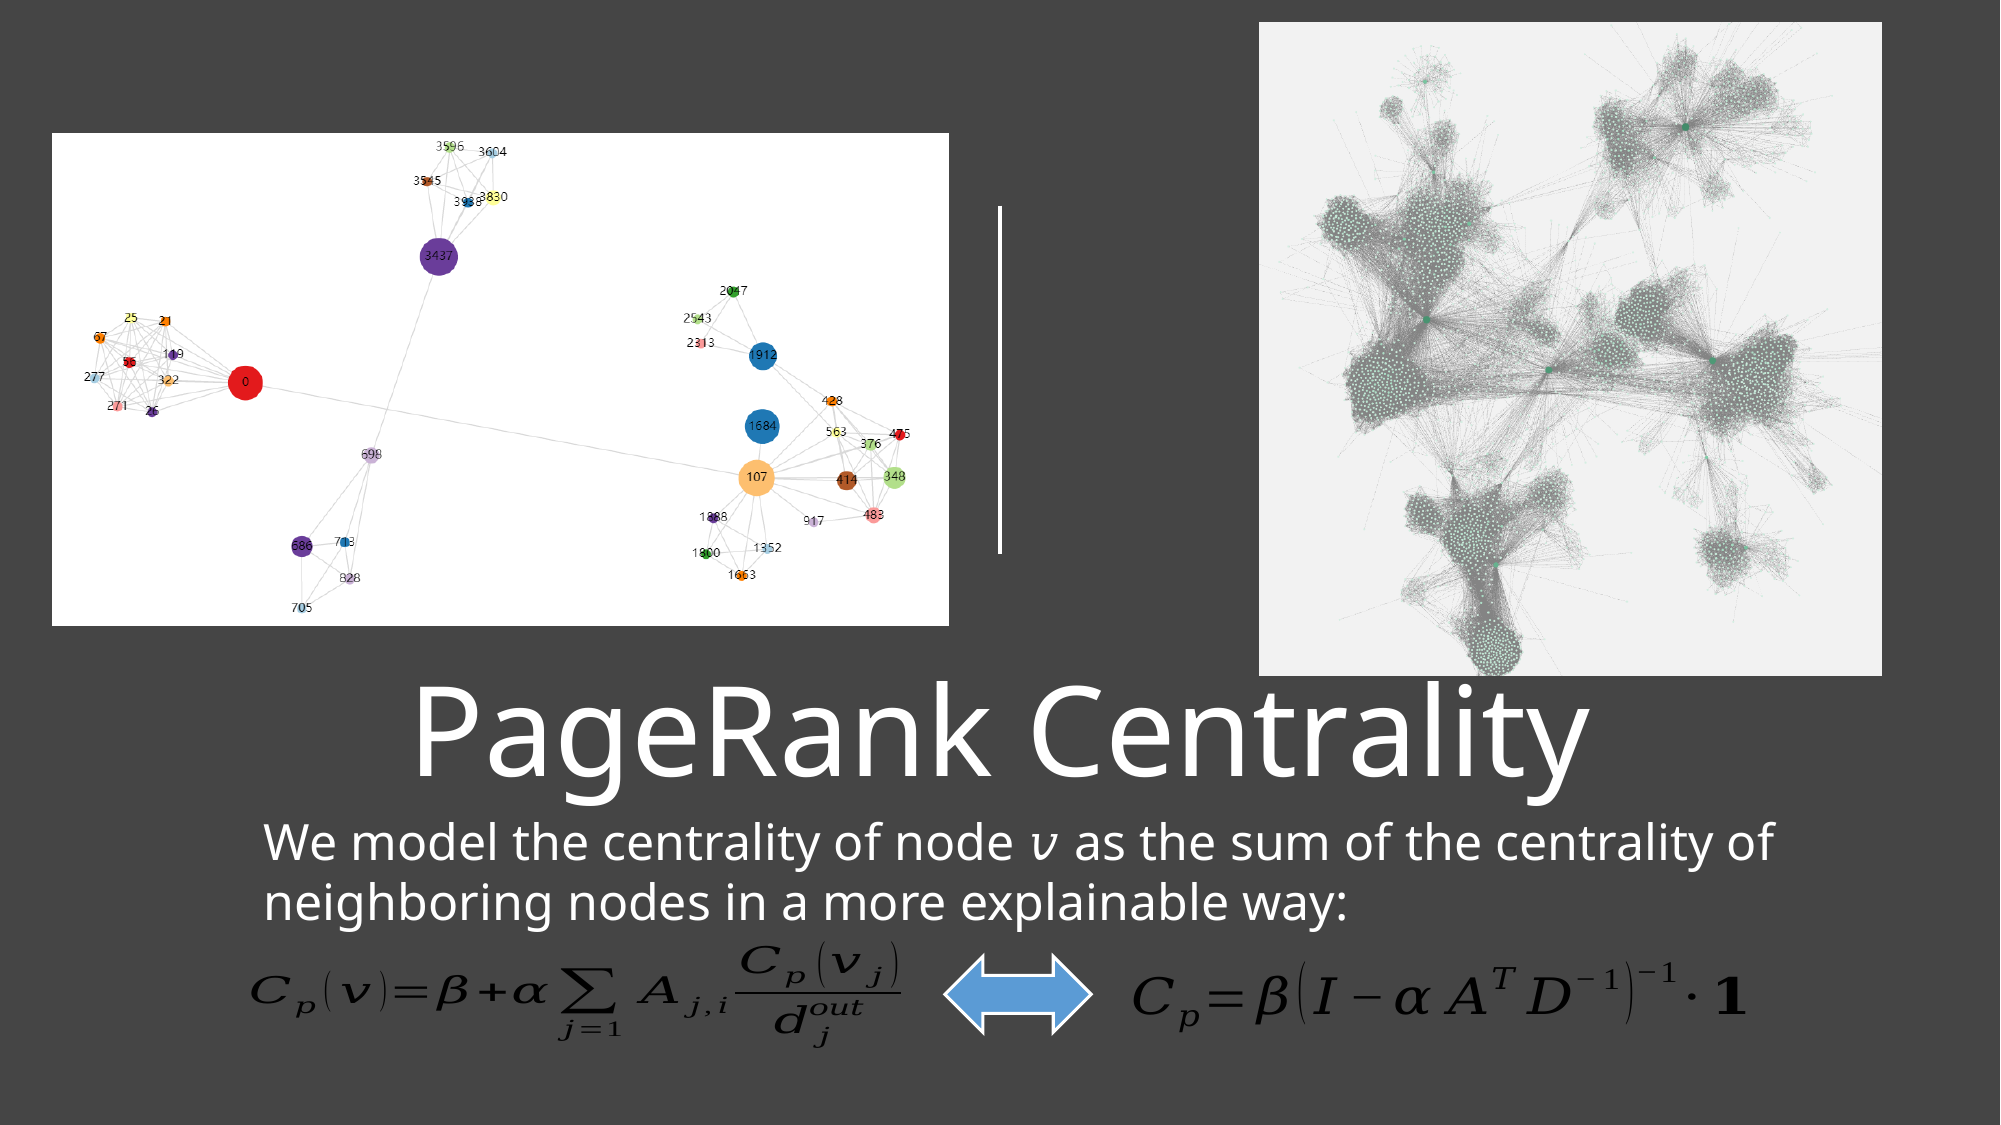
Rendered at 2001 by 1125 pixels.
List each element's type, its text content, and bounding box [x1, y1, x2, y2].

text_box [942, 952, 1094, 1037]
text_box We model the centrality of node 𝑣 as the sum of the centrality of neighboring nodes in a more explainable way: [249, 803, 1882, 938]
title PageRank Centrality [116, 613, 1883, 812]
picture [52, 133, 949, 626]
picture [1259, 22, 1882, 676]
